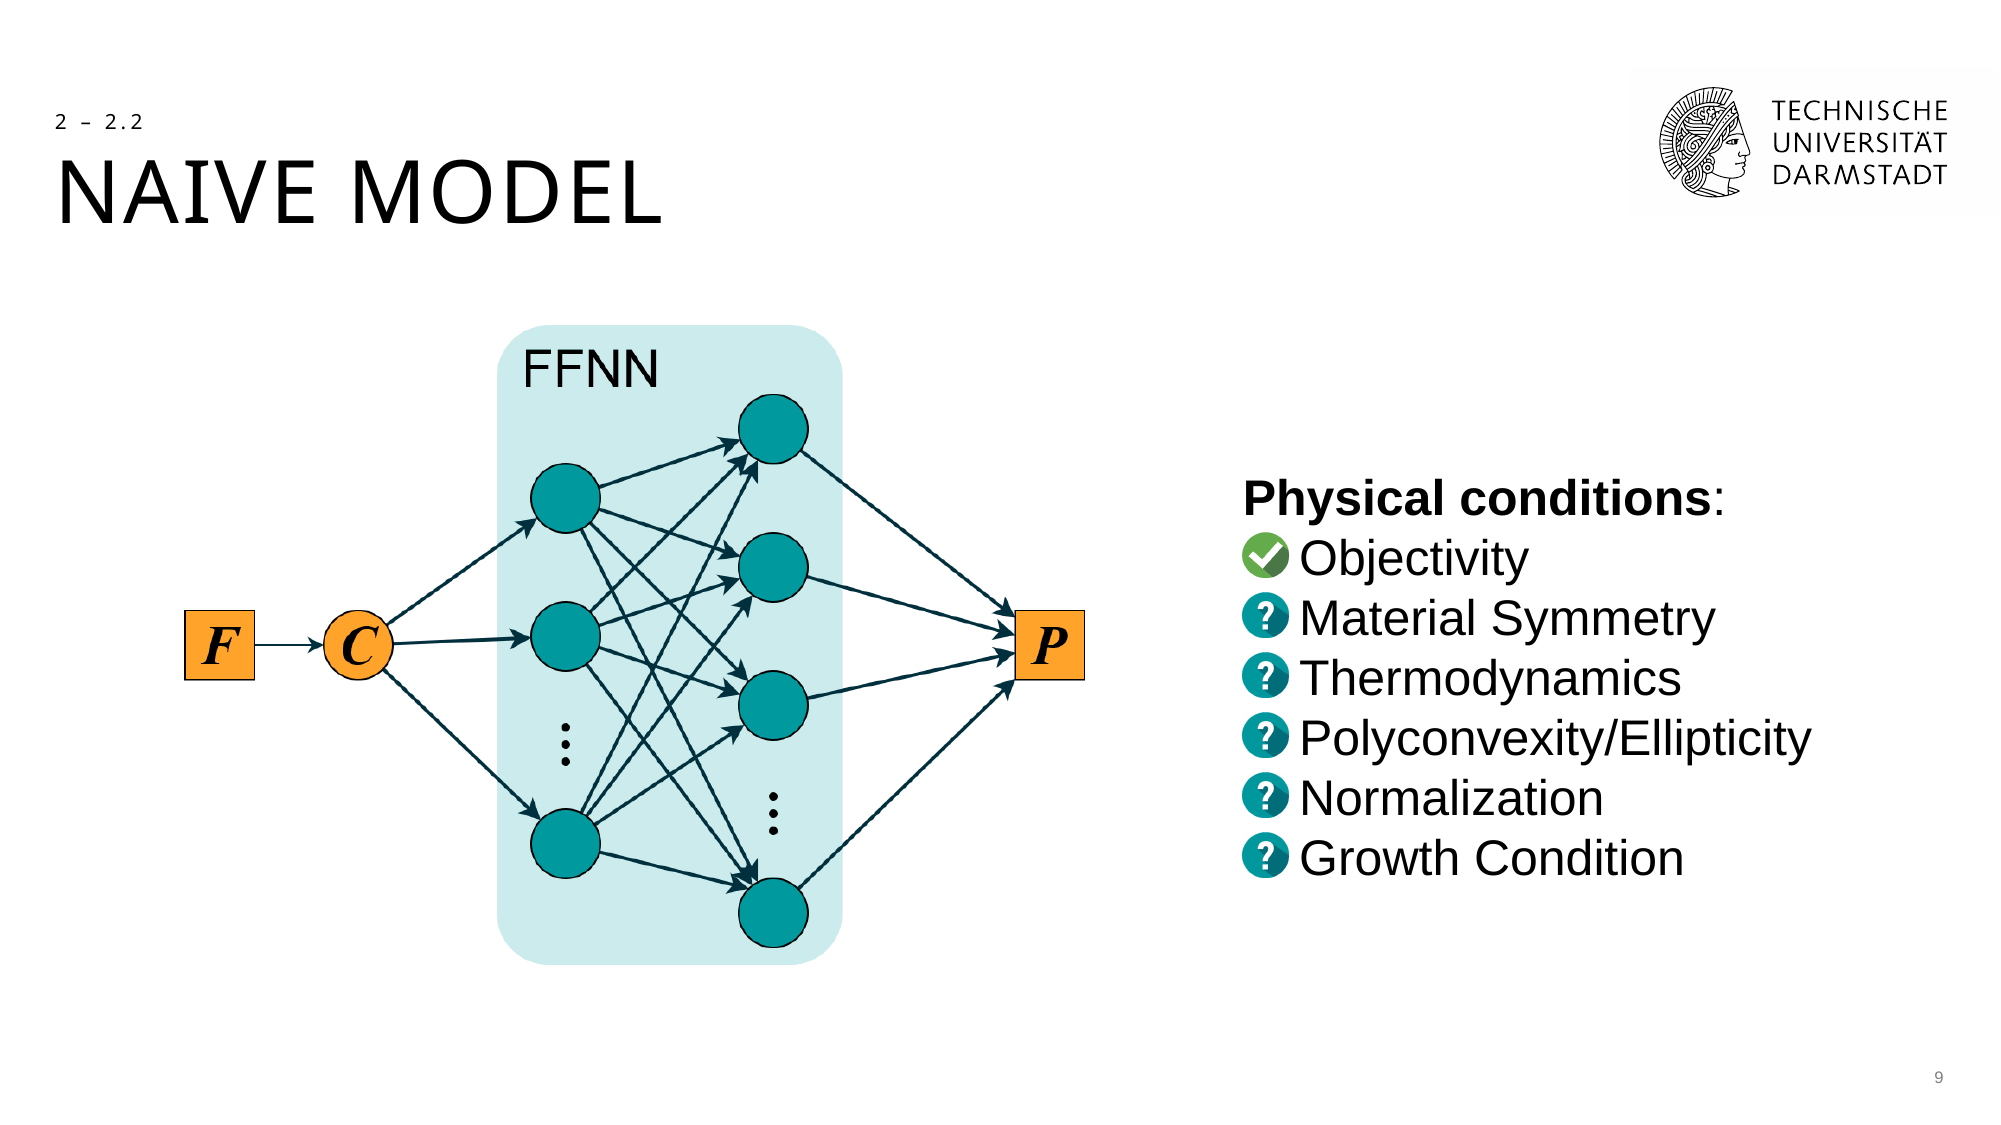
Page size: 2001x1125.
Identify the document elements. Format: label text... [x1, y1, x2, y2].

picture [184, 323, 1085, 967]
list Naive Model [54, 156, 1629, 346]
picture [1242, 772, 1289, 818]
picture [1242, 592, 1289, 638]
title 2 – 2.2 [55, 114, 1548, 138]
picture [1242, 652, 1289, 698]
picture [1242, 712, 1289, 758]
picture [1242, 532, 1289, 578]
picture [1242, 832, 1289, 878]
text_box Physical conditions: Objectivity Material Symmetry Thermodynamics Polyconvexity/Ellipticity Normalization Growth Condition [1228, 367, 1828, 893]
slide_number 9 [1863, 1059, 1944, 1094]
